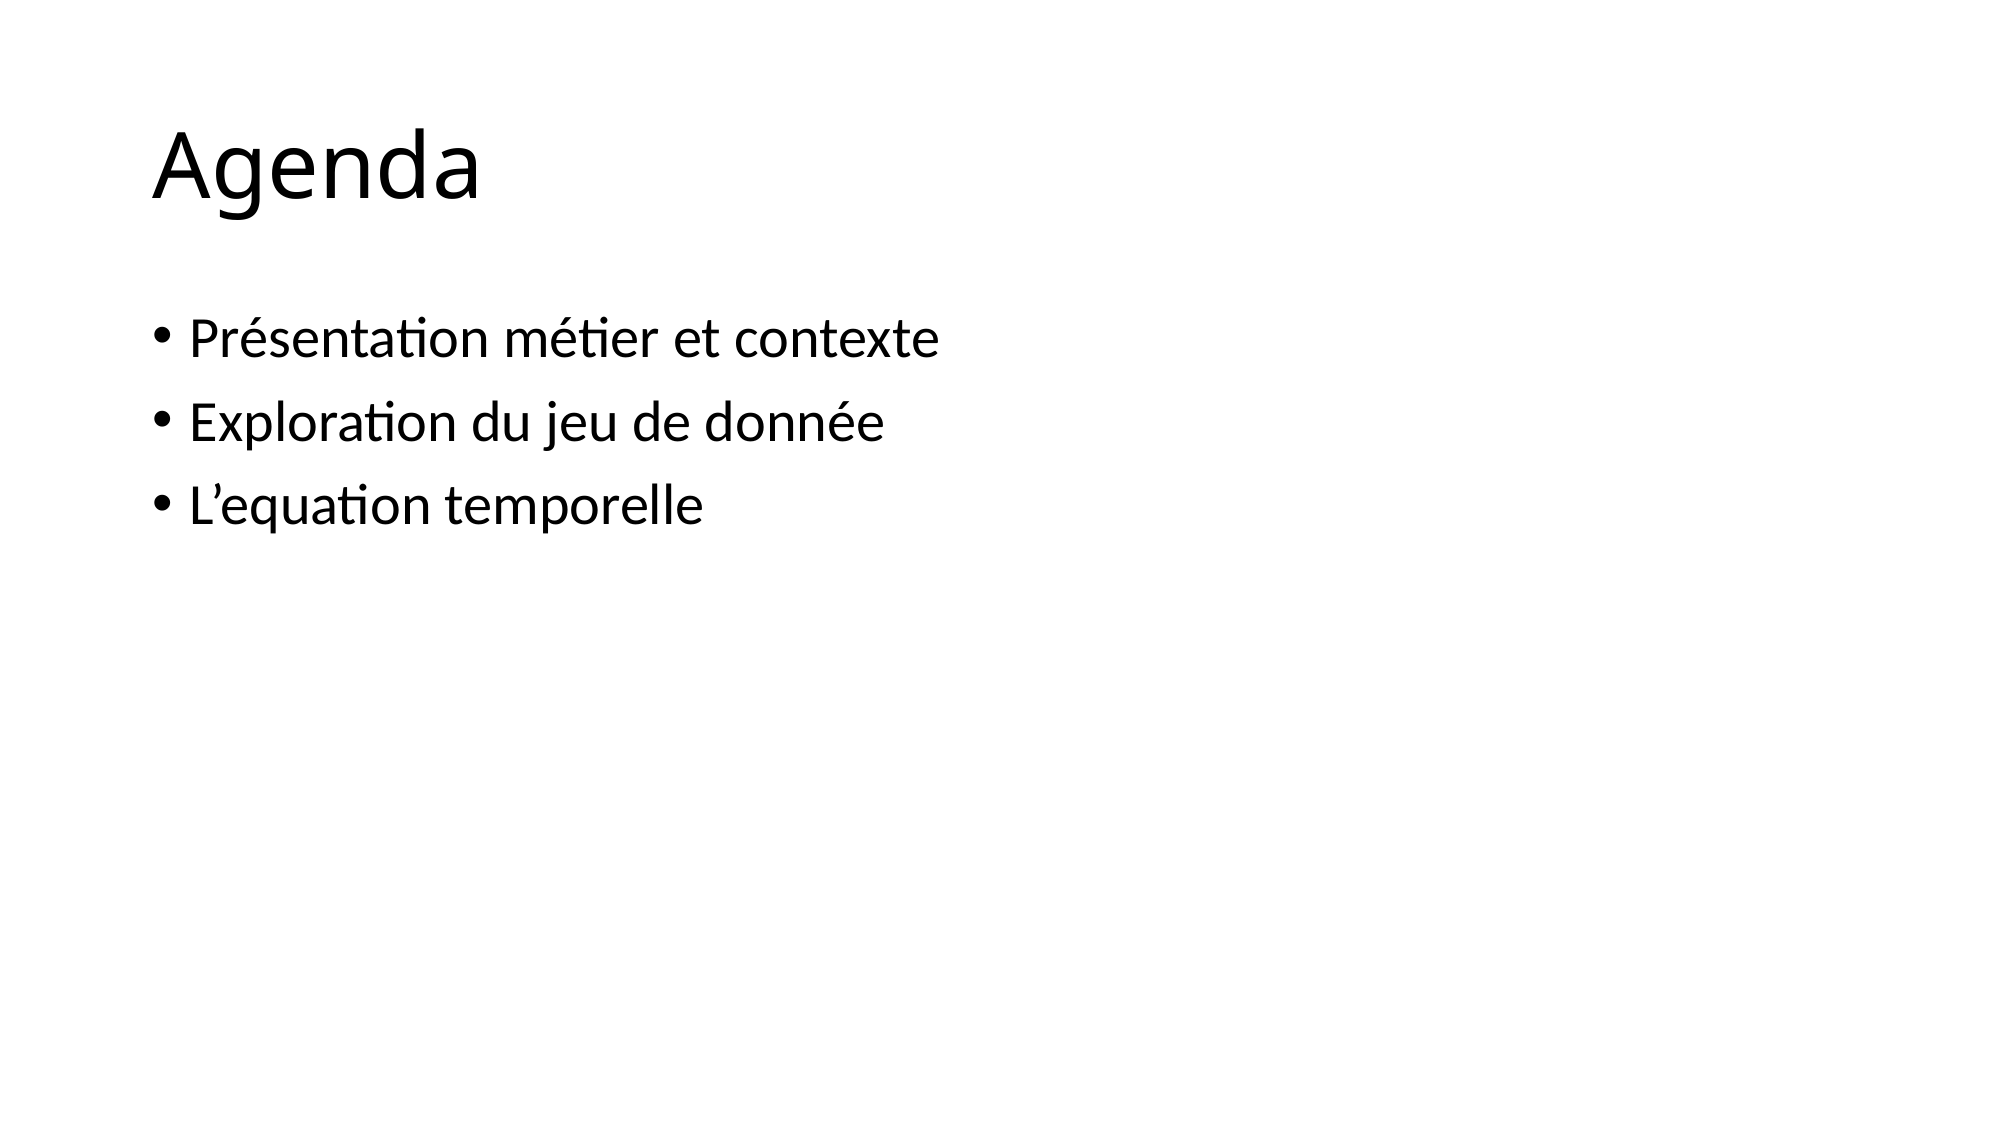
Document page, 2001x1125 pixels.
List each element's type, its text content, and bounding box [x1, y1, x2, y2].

list Présentation métier et contexte Exploration du jeu de donnée L’equation temporelle [137, 299, 1863, 1014]
title Agenda [137, 59, 1863, 278]
